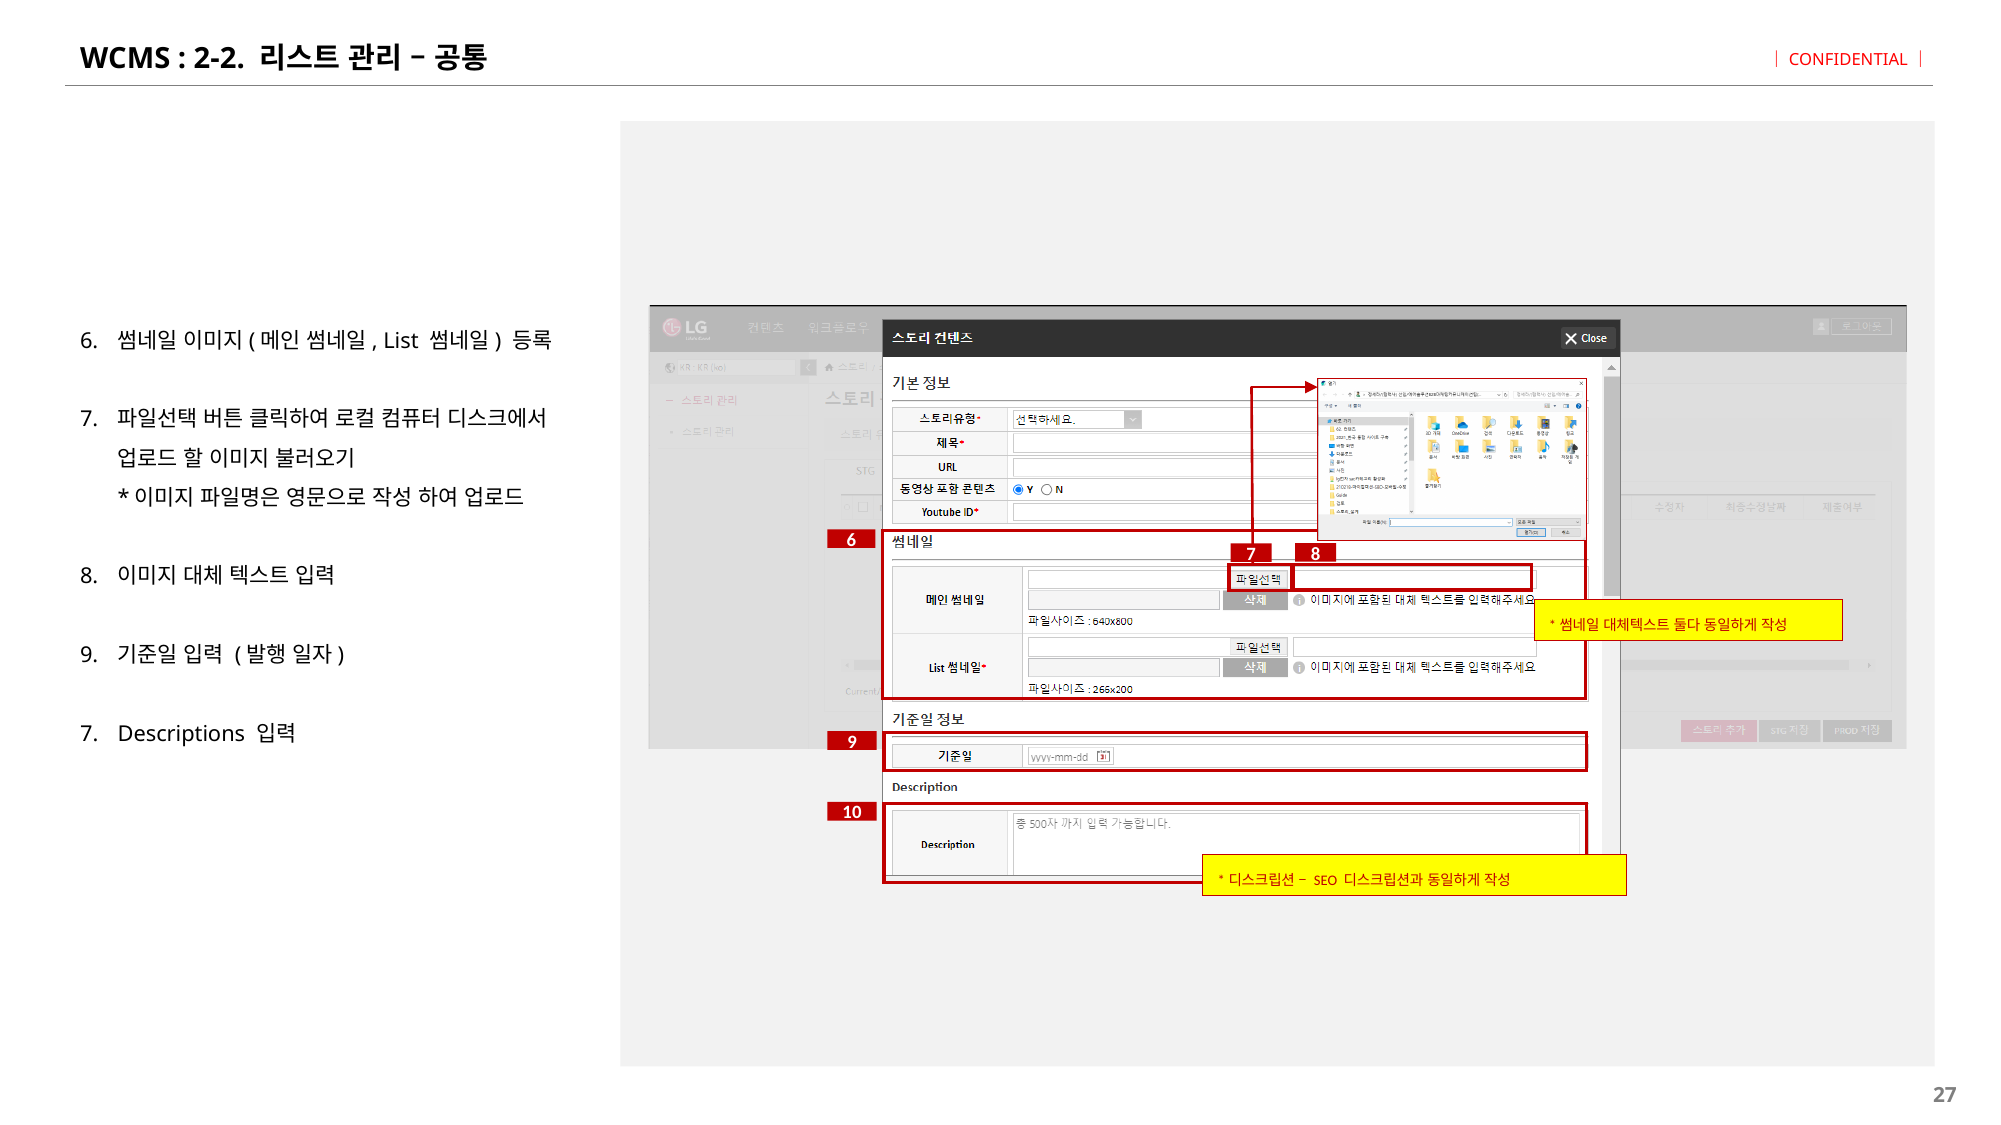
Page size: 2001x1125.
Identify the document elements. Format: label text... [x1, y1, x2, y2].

text_box [619, 120, 1936, 1067]
text_box 썸네일 이미지(메인 썸네일, List 썸네일) 등록 파일선택 버튼 클릭하여 로컬 컴퓨터 디스크에서 업로드 할 이미지 불러오기 *이미지 파일명은 영문으로 작성 하여 업로드 이미지 대체 텍스트 입력 기준일 입력 (발행 일자) Descriptions 입력 [65, 305, 591, 754]
title WCMS : 2-2. 리스트 관리 – 공통 [65, 32, 1935, 86]
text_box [648, 305, 1907, 749]
text_box [883, 876, 1202, 883]
text_box *디스크립션 – SEO 디스크립션과 동일하게 작성 [1202, 854, 1627, 896]
picture [882, 319, 1621, 876]
text_box 10 [826, 801, 878, 822]
